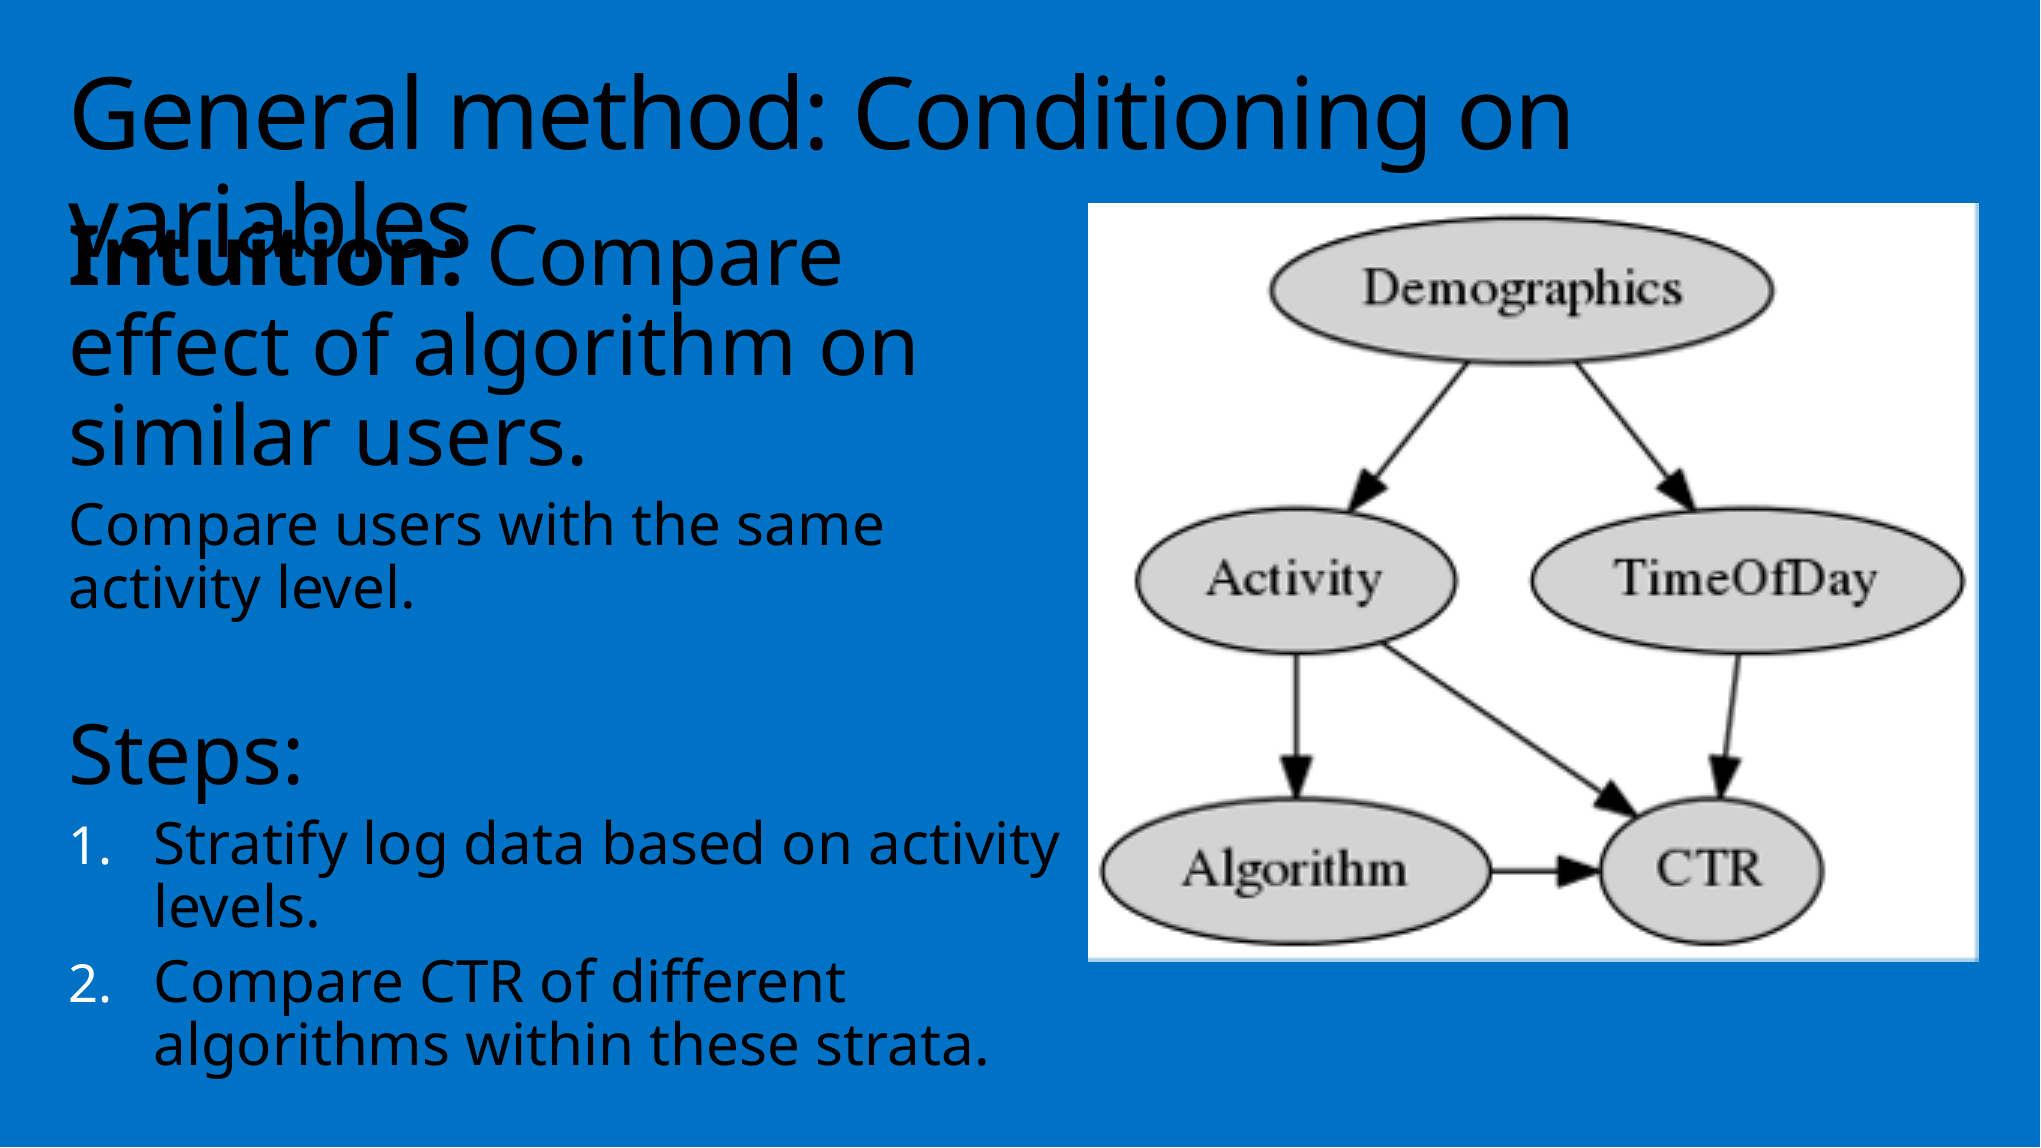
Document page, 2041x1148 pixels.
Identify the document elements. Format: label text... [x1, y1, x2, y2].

picture [1088, 203, 1979, 962]
title General method: Conditioning on variables [45, 48, 1996, 199]
